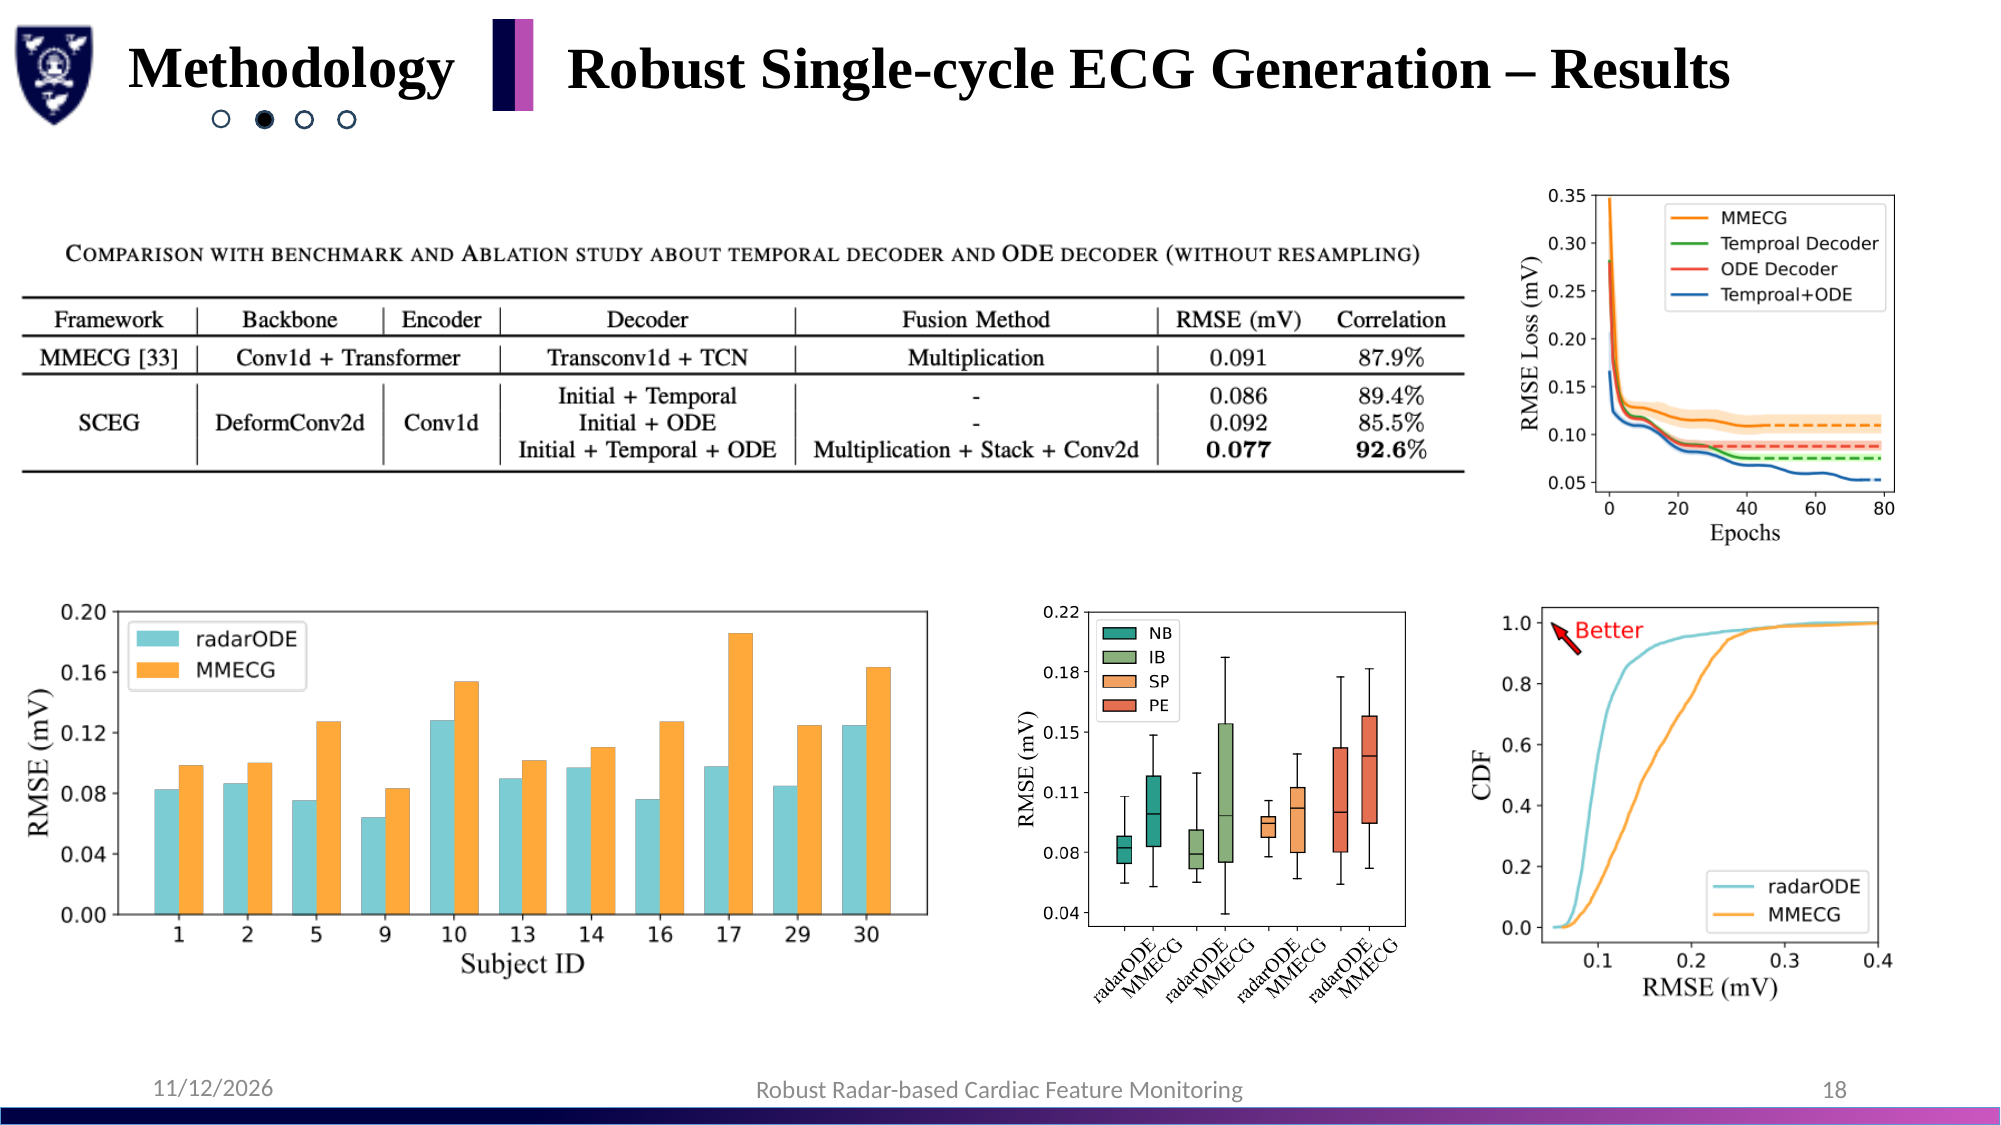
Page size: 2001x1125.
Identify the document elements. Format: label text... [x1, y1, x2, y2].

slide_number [137, 1056, 588, 1107]
picture [1461, 597, 1903, 1010]
footer Robust Radar-based Cardiac Feature Monitoring [662, 1058, 1338, 1107]
picture [1511, 179, 1903, 553]
picture [0, 14, 104, 133]
picture [1008, 596, 1413, 1014]
text_box Robust Single-cycle ECG Generation – Results [552, 23, 2000, 106]
text_box [492, 18, 514, 112]
text_box [0, 1107, 2000, 1125]
text_box Methodology [104, 23, 486, 106]
picture [16, 241, 1473, 481]
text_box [212, 110, 356, 129]
slide_number 18 [1412, 1058, 1863, 1107]
picture [16, 592, 937, 988]
text_box [514, 18, 534, 112]
